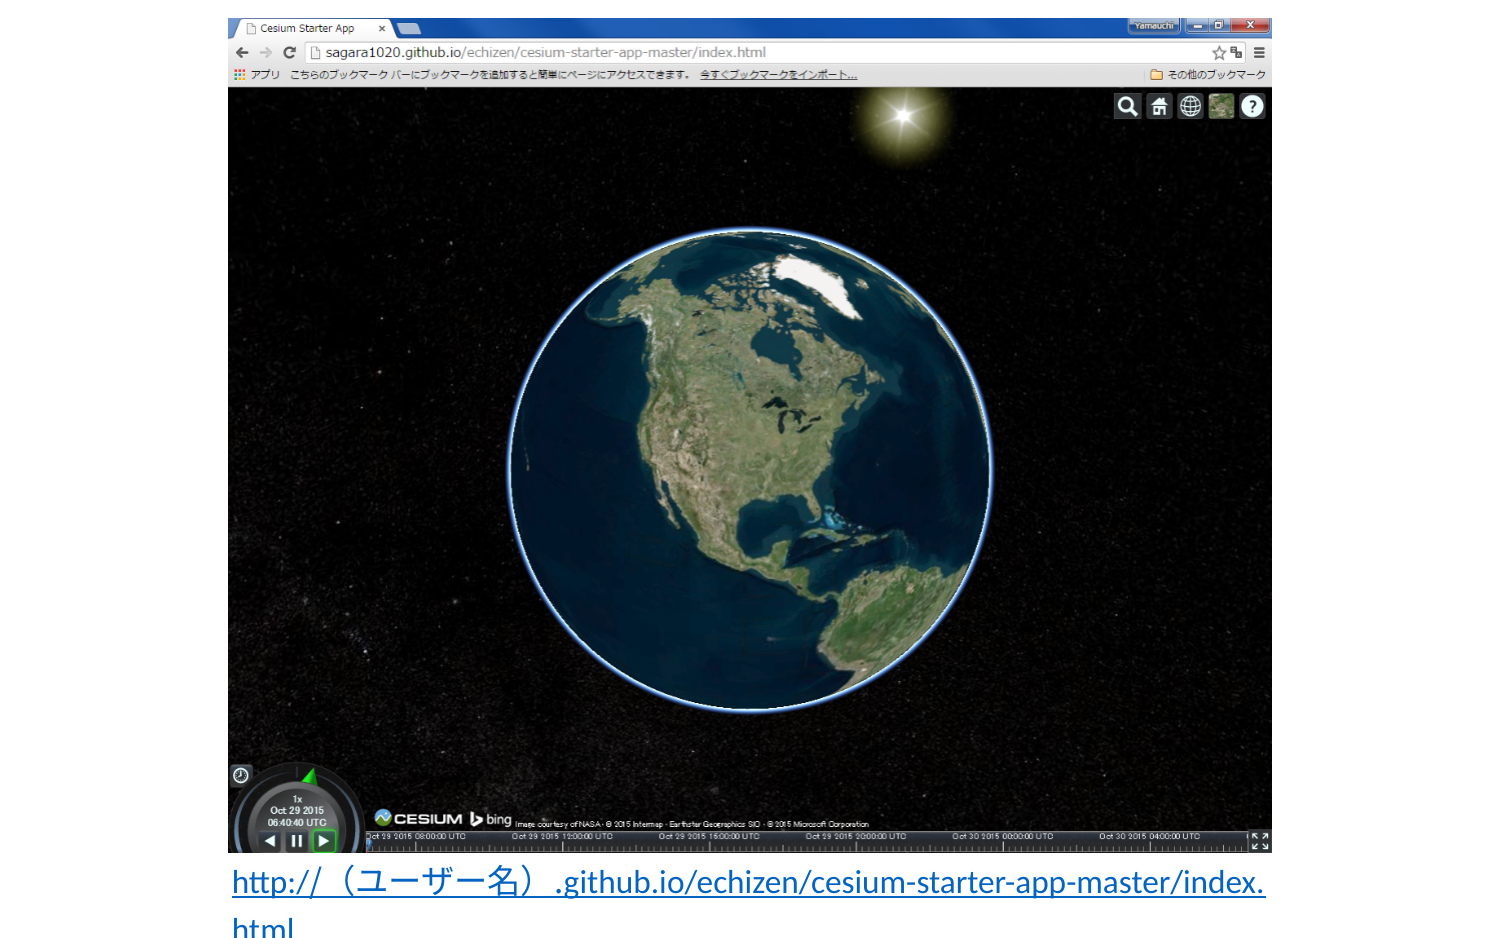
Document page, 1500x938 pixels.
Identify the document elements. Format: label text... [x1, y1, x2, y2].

text_box http://（ユーザー名）.github.io/echizen/cesium-starter-app-master/index.html ↑を開き、Cesiumの起動を確認する。 ※ローカルでcesiumは起動しない [217, 852, 1323, 938]
picture [228, 18, 1272, 853]
